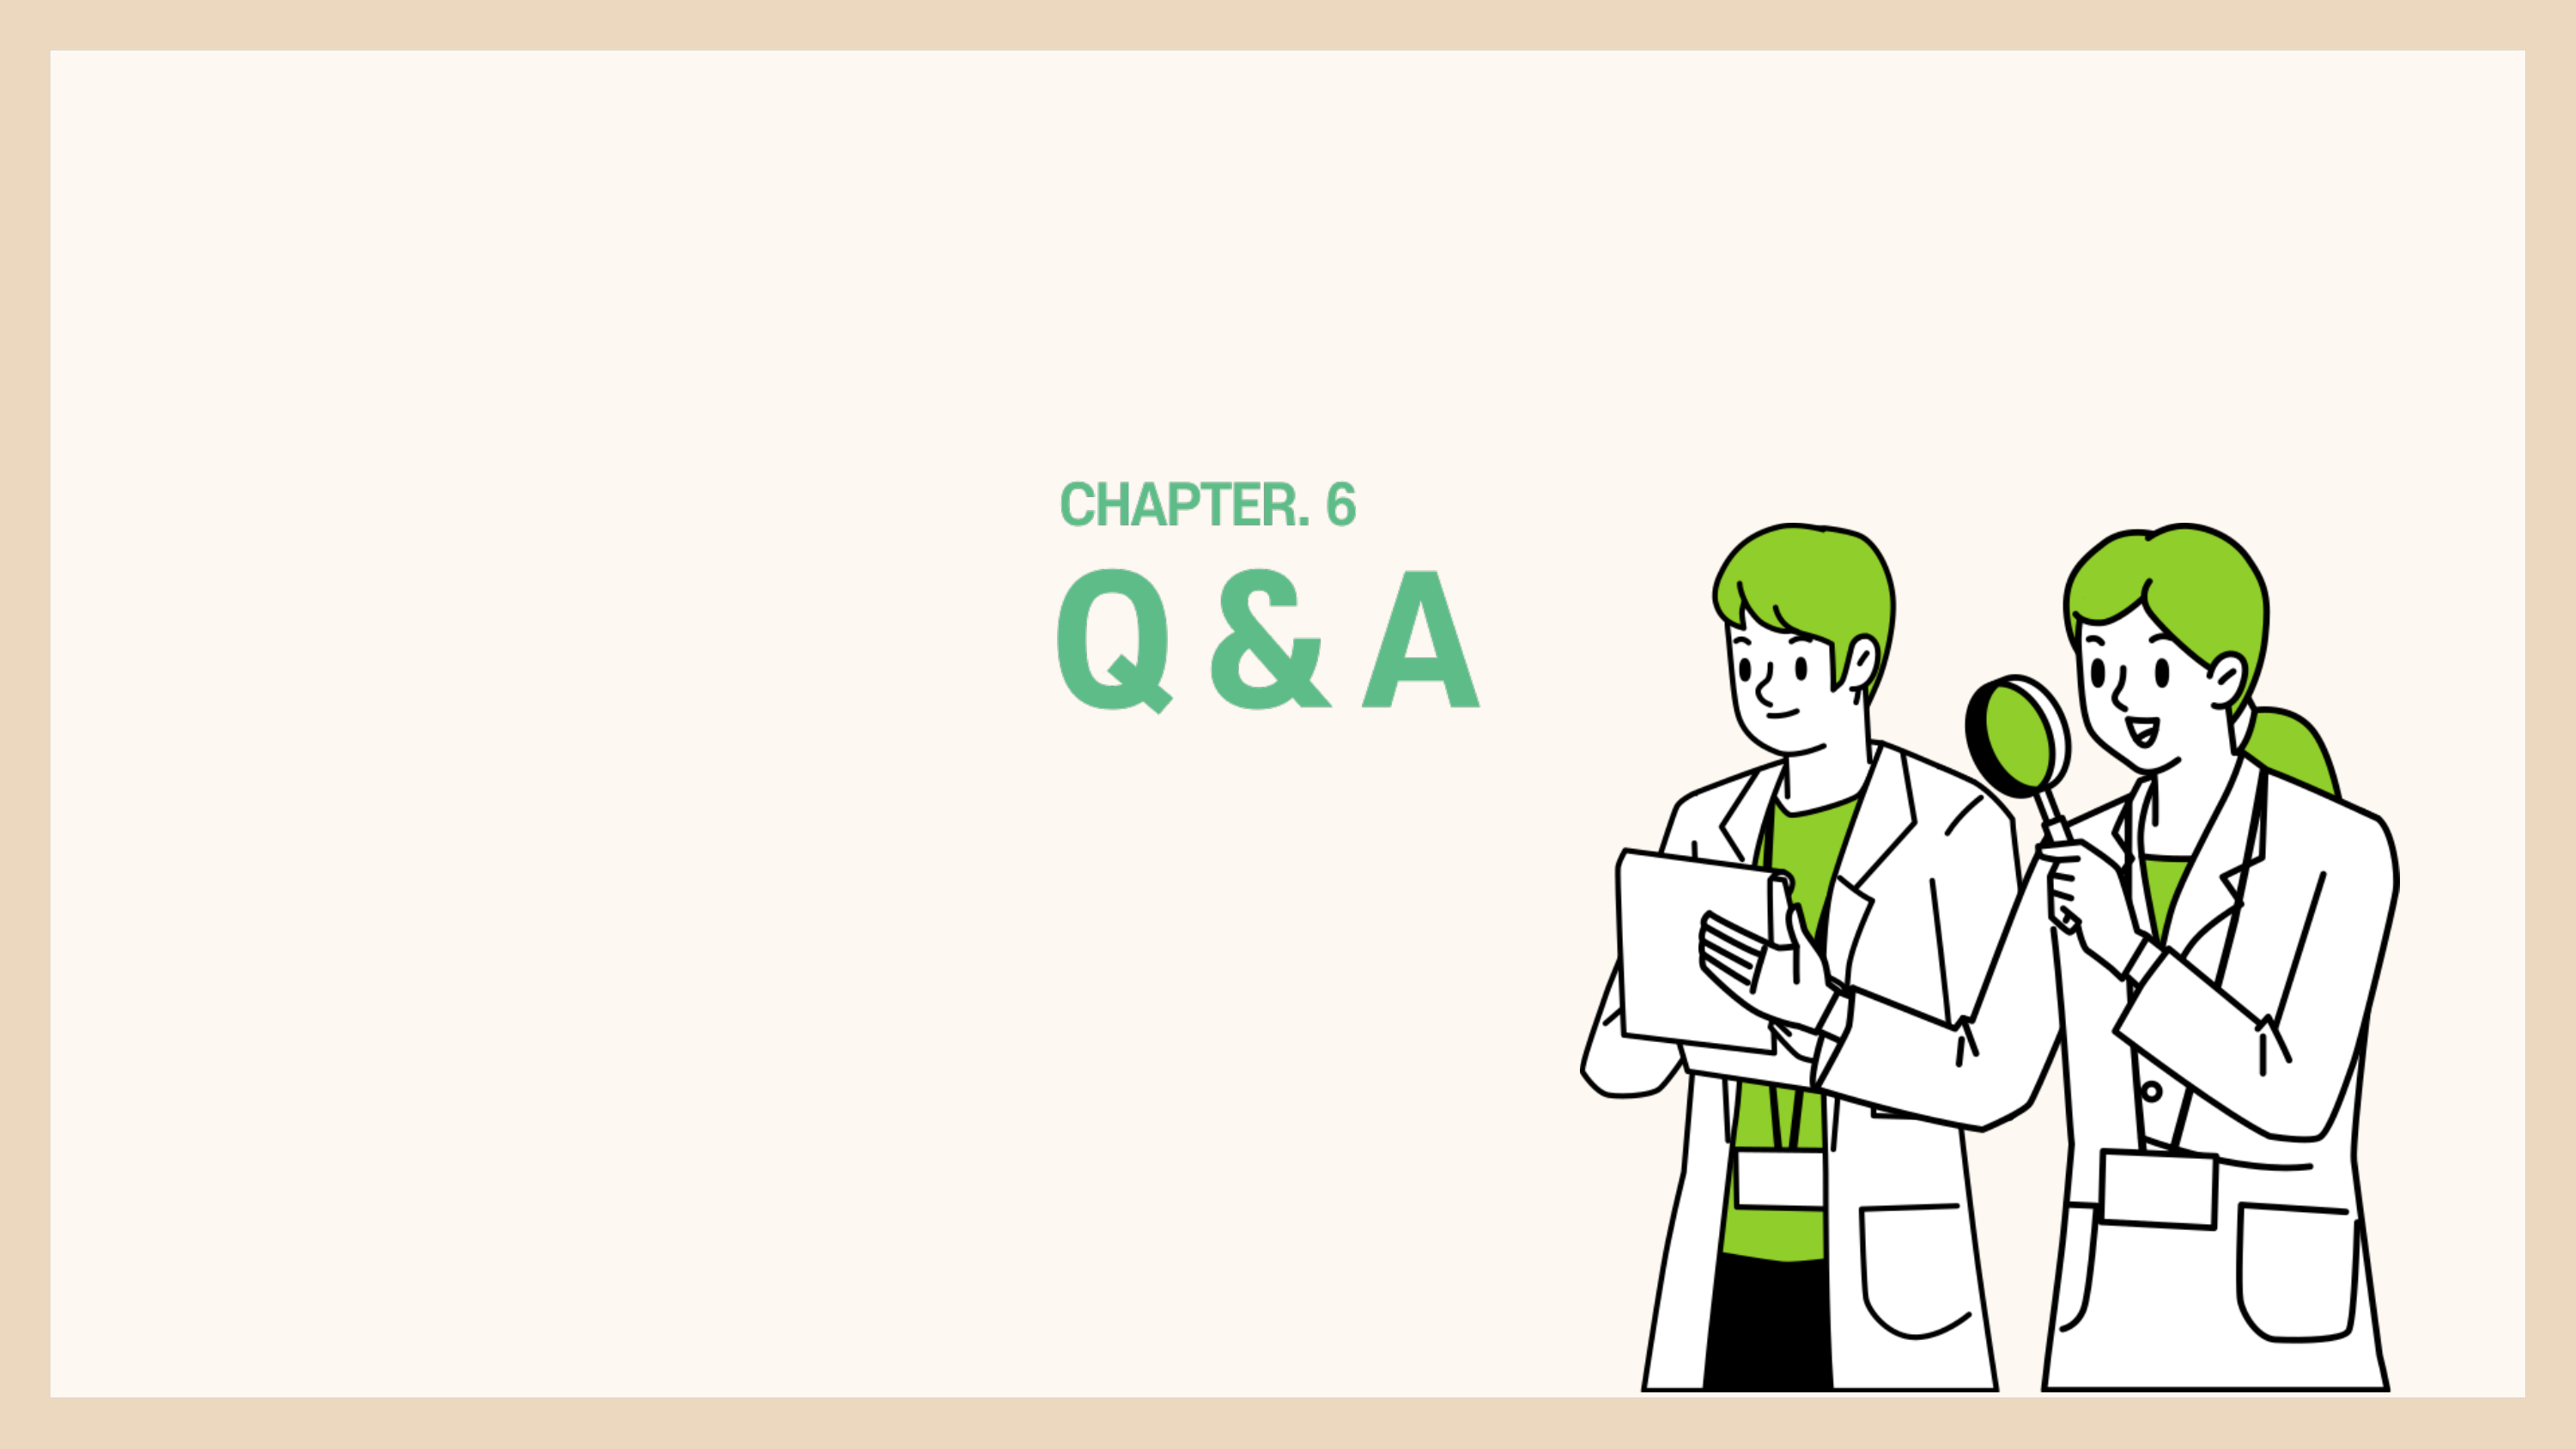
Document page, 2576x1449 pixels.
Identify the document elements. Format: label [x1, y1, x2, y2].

text_box [1579, 523, 1696, 1392]
text_box [0, 0, 2576, 1449]
text_box [1698, 523, 2400, 1392]
picture [1025, 459, 1549, 834]
